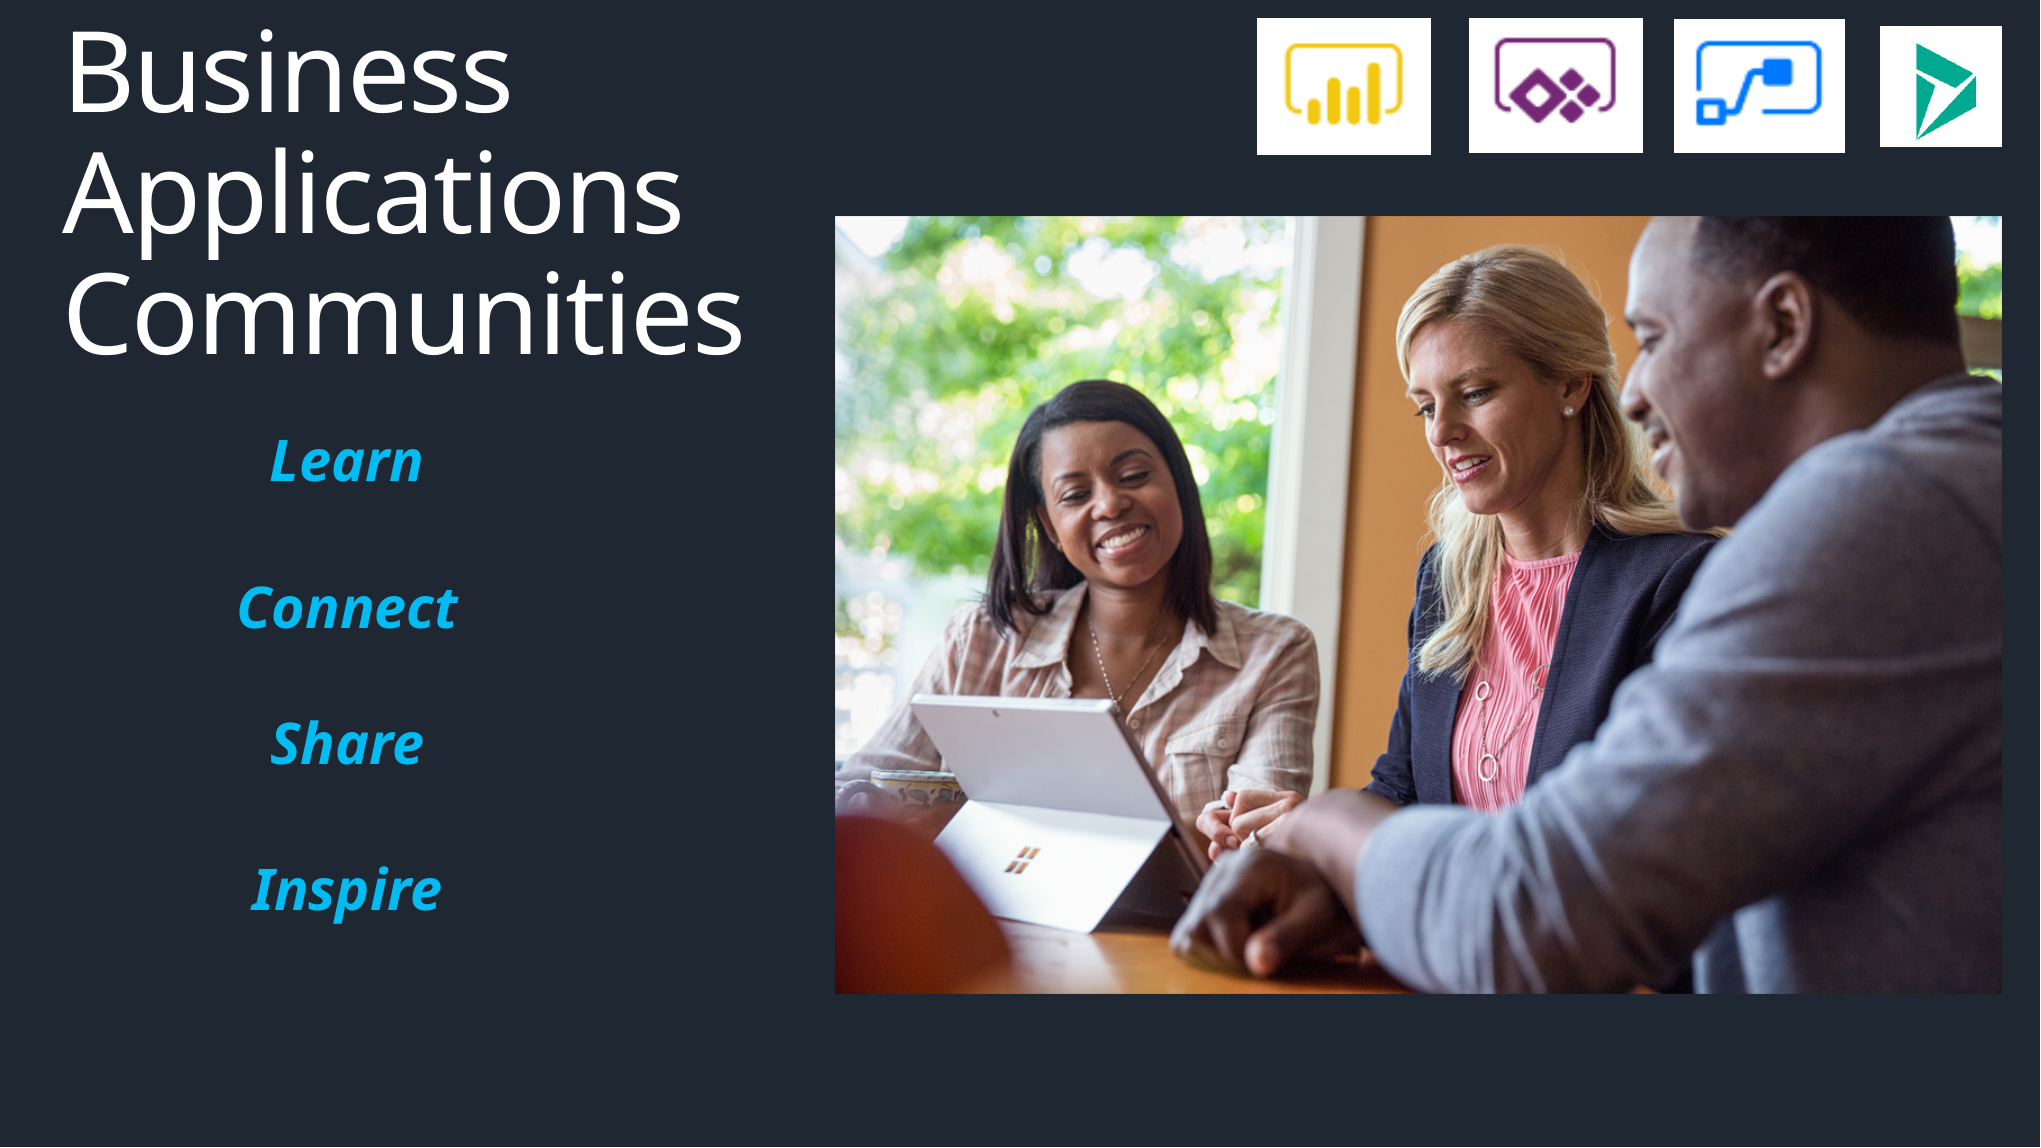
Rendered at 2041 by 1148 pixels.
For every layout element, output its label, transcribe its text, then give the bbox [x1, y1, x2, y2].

text_box Learn Connect Share Inspire [156, 425, 538, 943]
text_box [1256, 17, 2002, 155]
title Business Applications Communities [38, 0, 804, 407]
picture [834, 216, 2002, 994]
